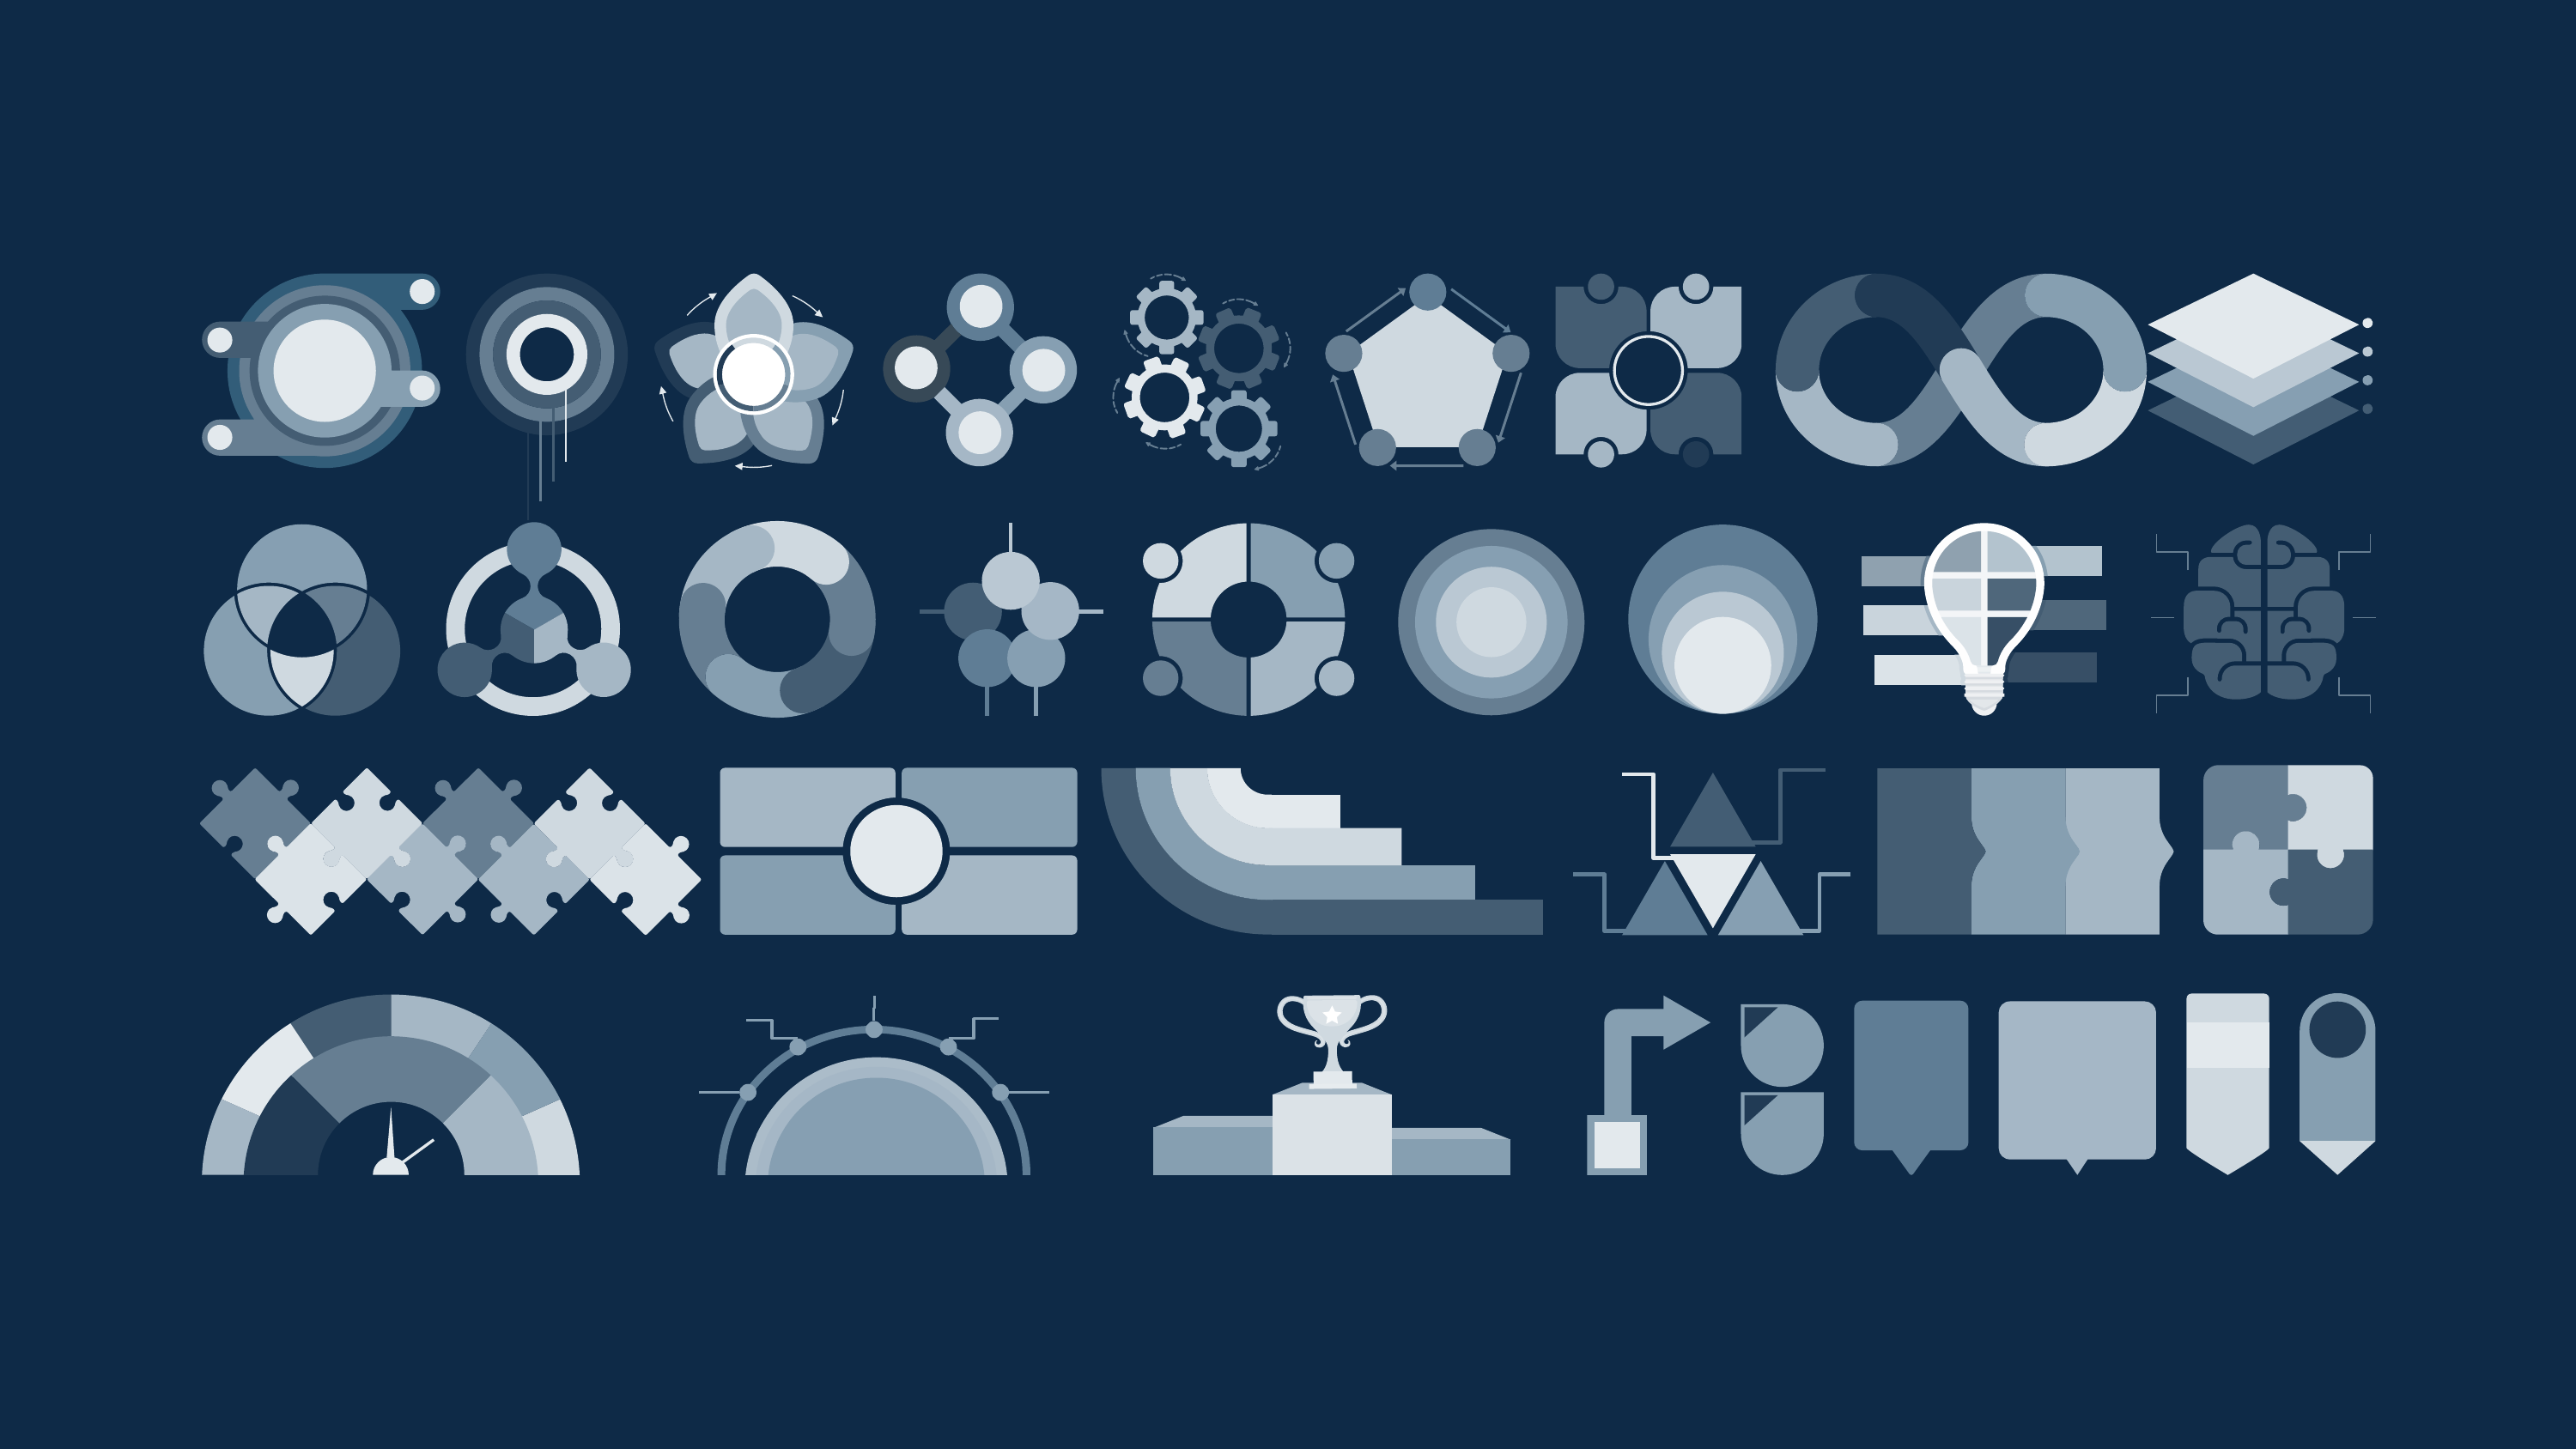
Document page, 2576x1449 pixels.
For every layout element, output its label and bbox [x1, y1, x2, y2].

text_box [2299, 992, 2376, 1175]
text_box [199, 767, 702, 936]
text_box [1998, 1001, 2156, 1175]
text_box [919, 522, 1104, 717]
text_box [2148, 273, 2375, 465]
text_box [1587, 995, 1711, 1176]
text_box [1142, 523, 1355, 717]
text_box [204, 524, 401, 716]
text_box [2150, 524, 2377, 714]
text_box [698, 995, 1049, 1176]
text_box [1741, 1092, 1825, 1176]
text_box [1112, 273, 1291, 471]
text_box [678, 520, 876, 718]
text_box [465, 273, 629, 520]
text_box [1572, 769, 1851, 936]
text_box [1325, 273, 1530, 471]
text_box [1775, 273, 2148, 467]
text_box [720, 767, 1078, 936]
text_box [2186, 993, 2270, 1176]
text_box [1854, 1000, 1969, 1175]
text_box [201, 994, 580, 1175]
text_box [1153, 994, 1511, 1175]
text_box [1741, 1003, 1825, 1088]
text_box [1877, 767, 2175, 936]
text_box [653, 273, 854, 484]
text_box [1101, 767, 1544, 935]
text_box [434, 522, 635, 717]
text_box [1861, 523, 2106, 717]
text_box [201, 273, 440, 469]
text_box [879, 273, 1088, 467]
text_box [1628, 524, 1818, 714]
text_box [1398, 529, 1585, 716]
text_box [2202, 764, 2373, 935]
text_box [1555, 273, 1742, 468]
